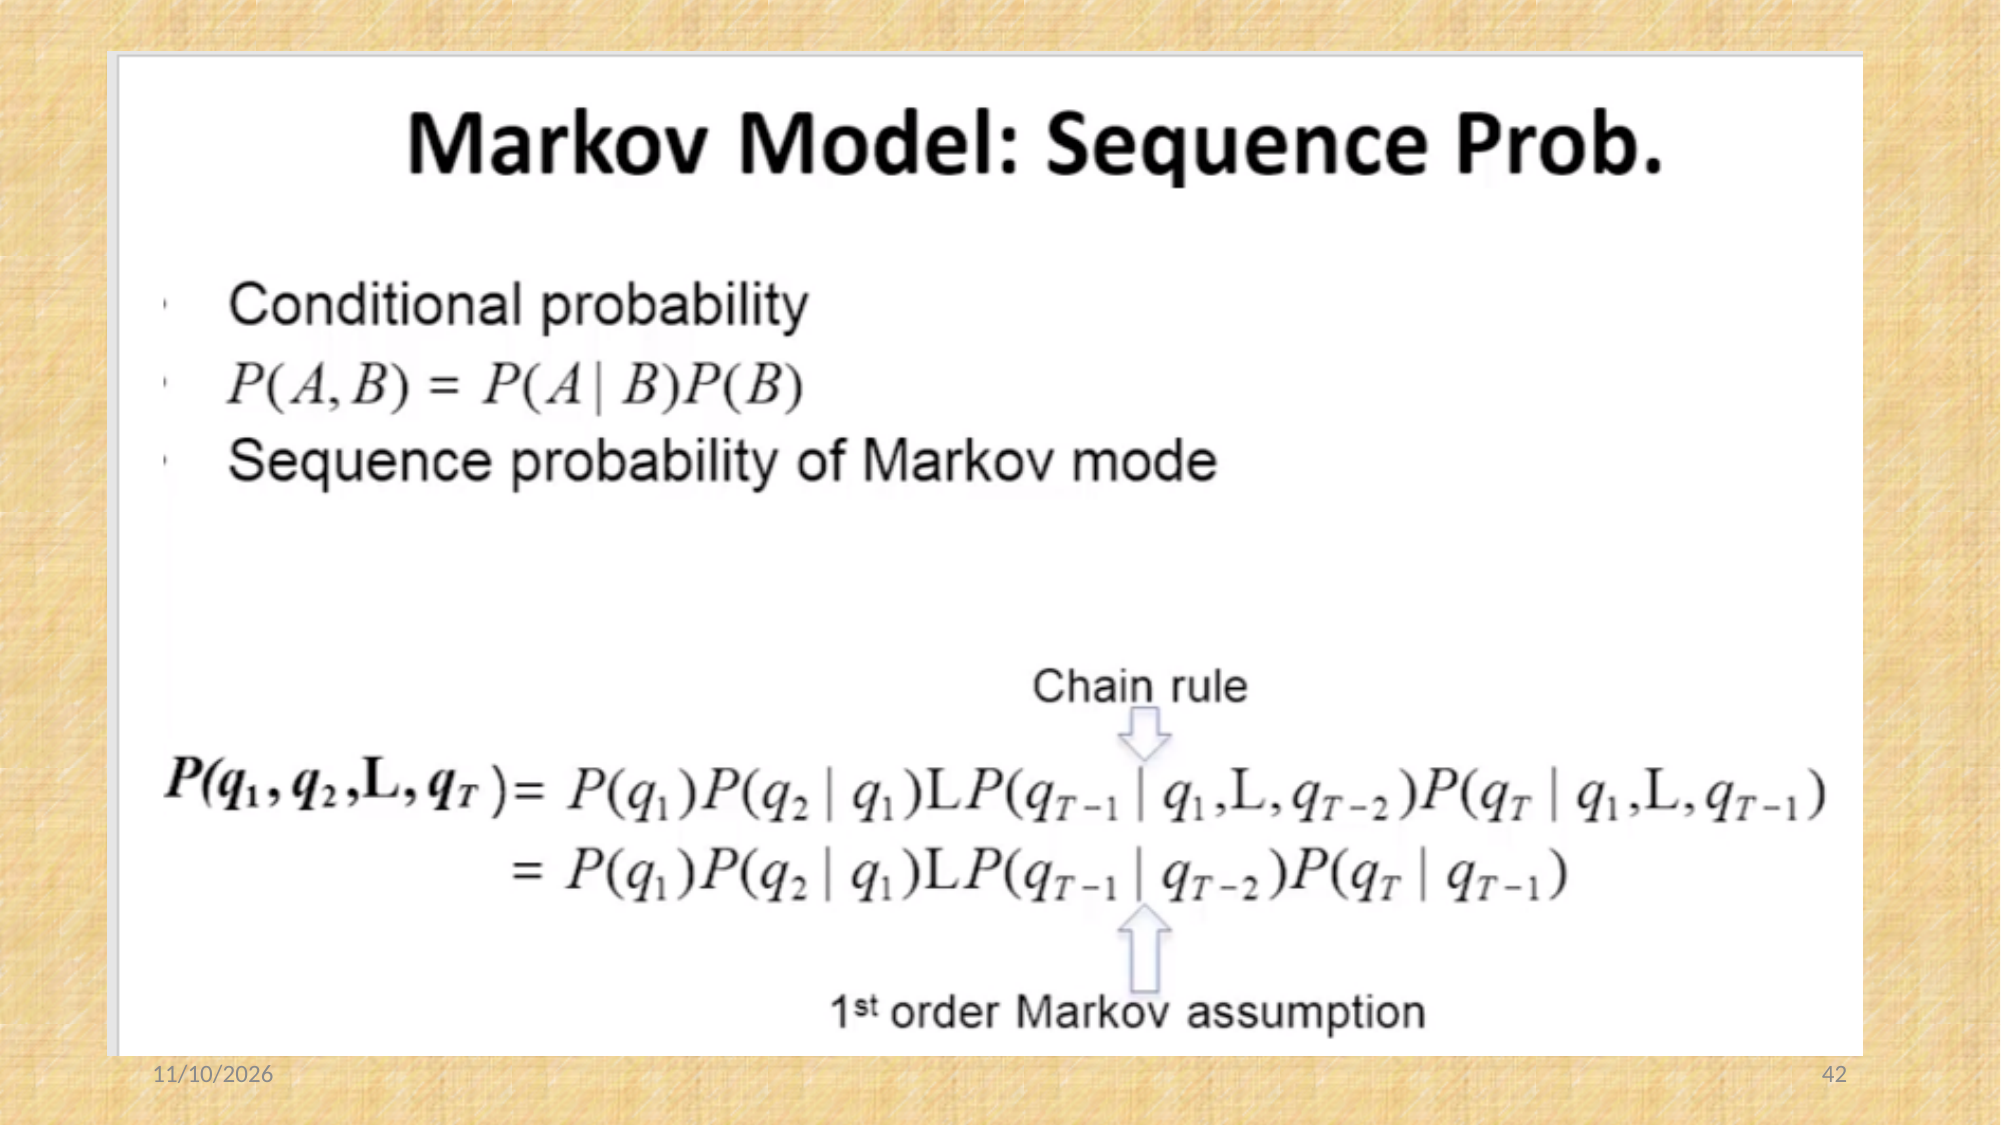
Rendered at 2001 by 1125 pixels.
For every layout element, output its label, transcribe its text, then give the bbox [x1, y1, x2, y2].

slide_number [137, 1057, 588, 1103]
picture [0, 0, 2001, 1125]
slide_number 42 [1412, 1057, 1863, 1103]
